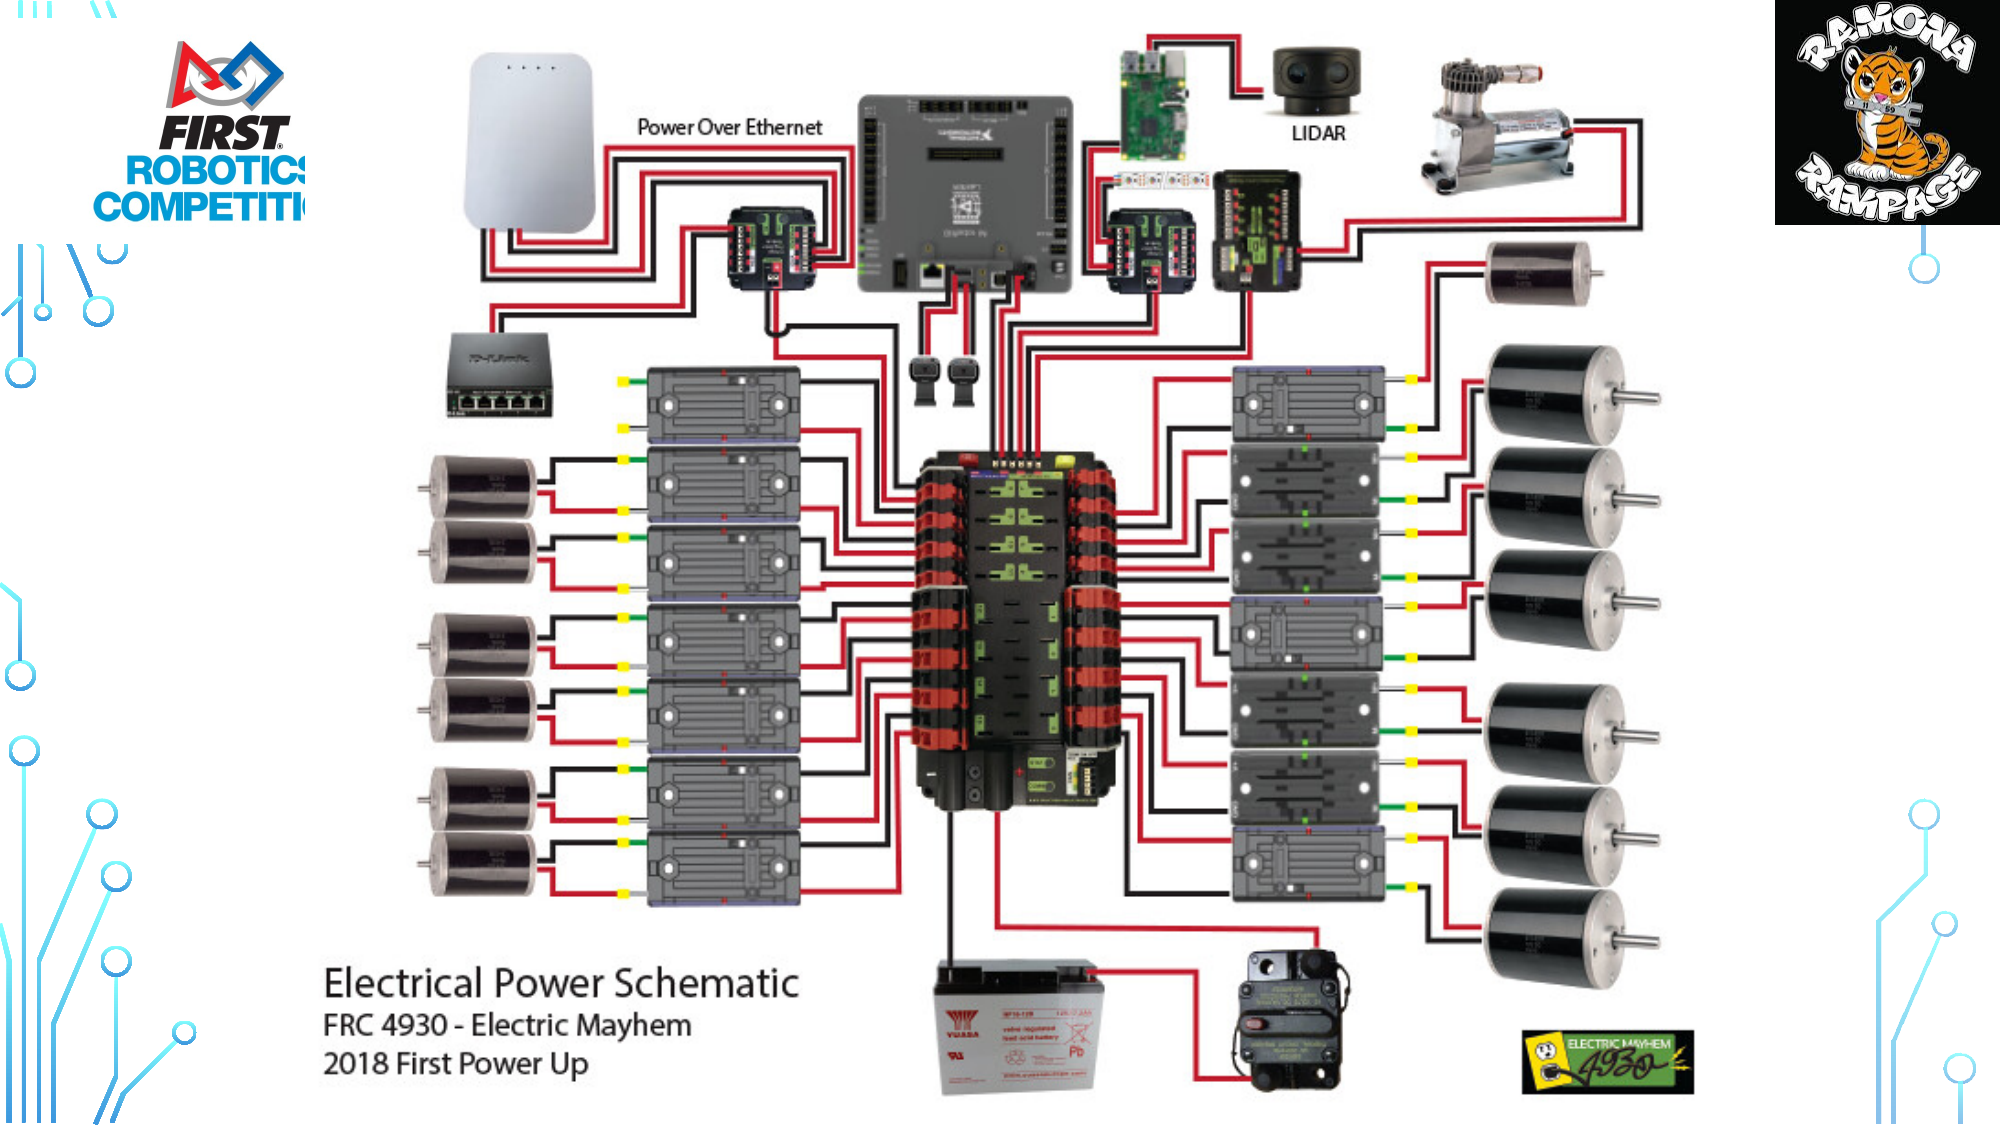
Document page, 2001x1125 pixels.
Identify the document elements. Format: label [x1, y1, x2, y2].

picture [1774, 0, 2000, 226]
picture [0, 18, 1711, 1125]
